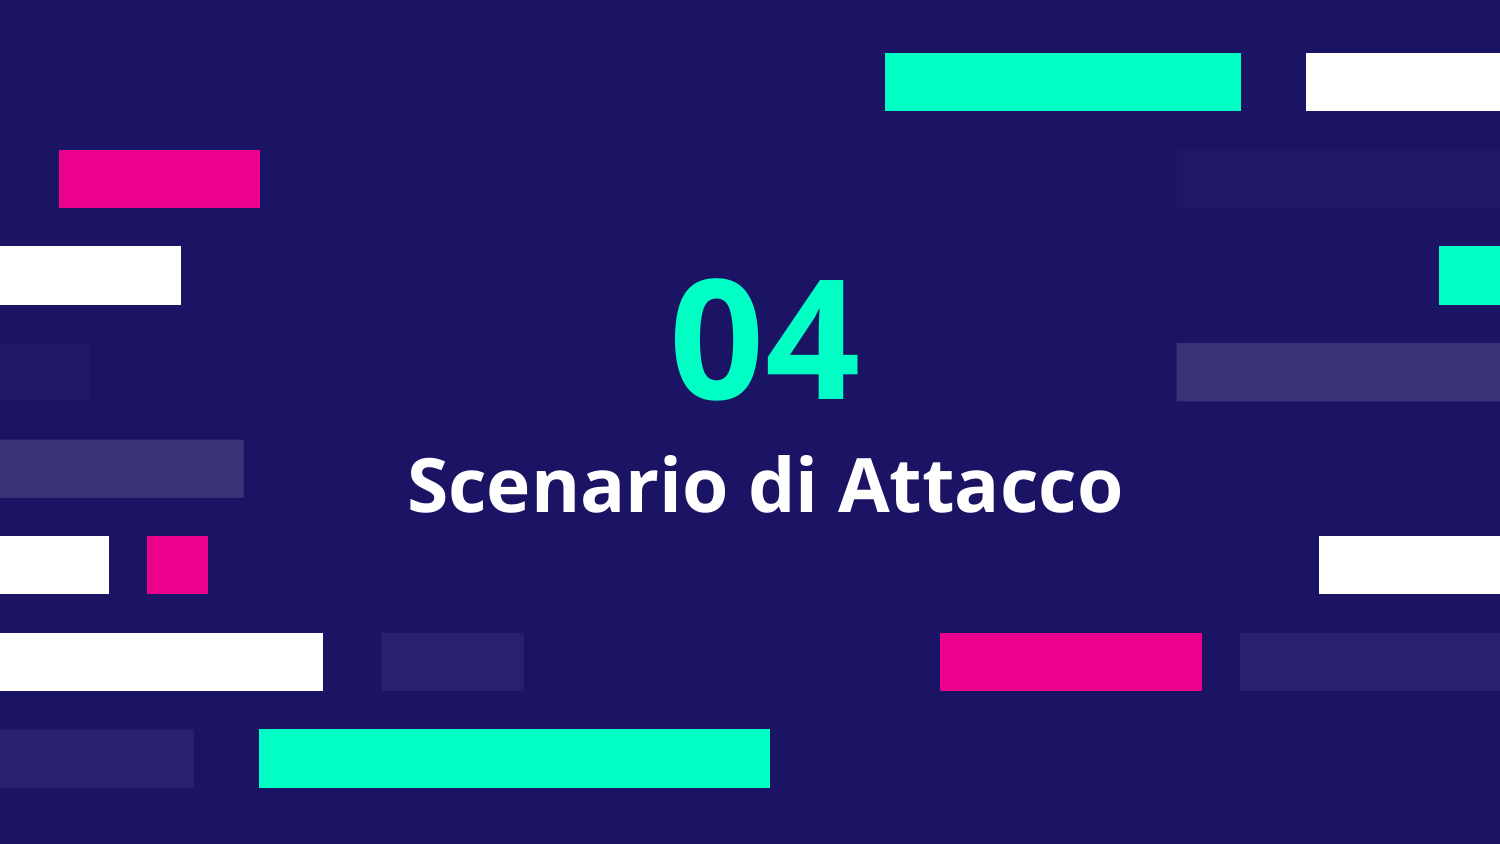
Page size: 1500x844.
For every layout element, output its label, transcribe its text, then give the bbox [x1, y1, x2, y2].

title 04 [74, 352, 1457, 434]
title Scenario di Attacco [74, 445, 1457, 519]
